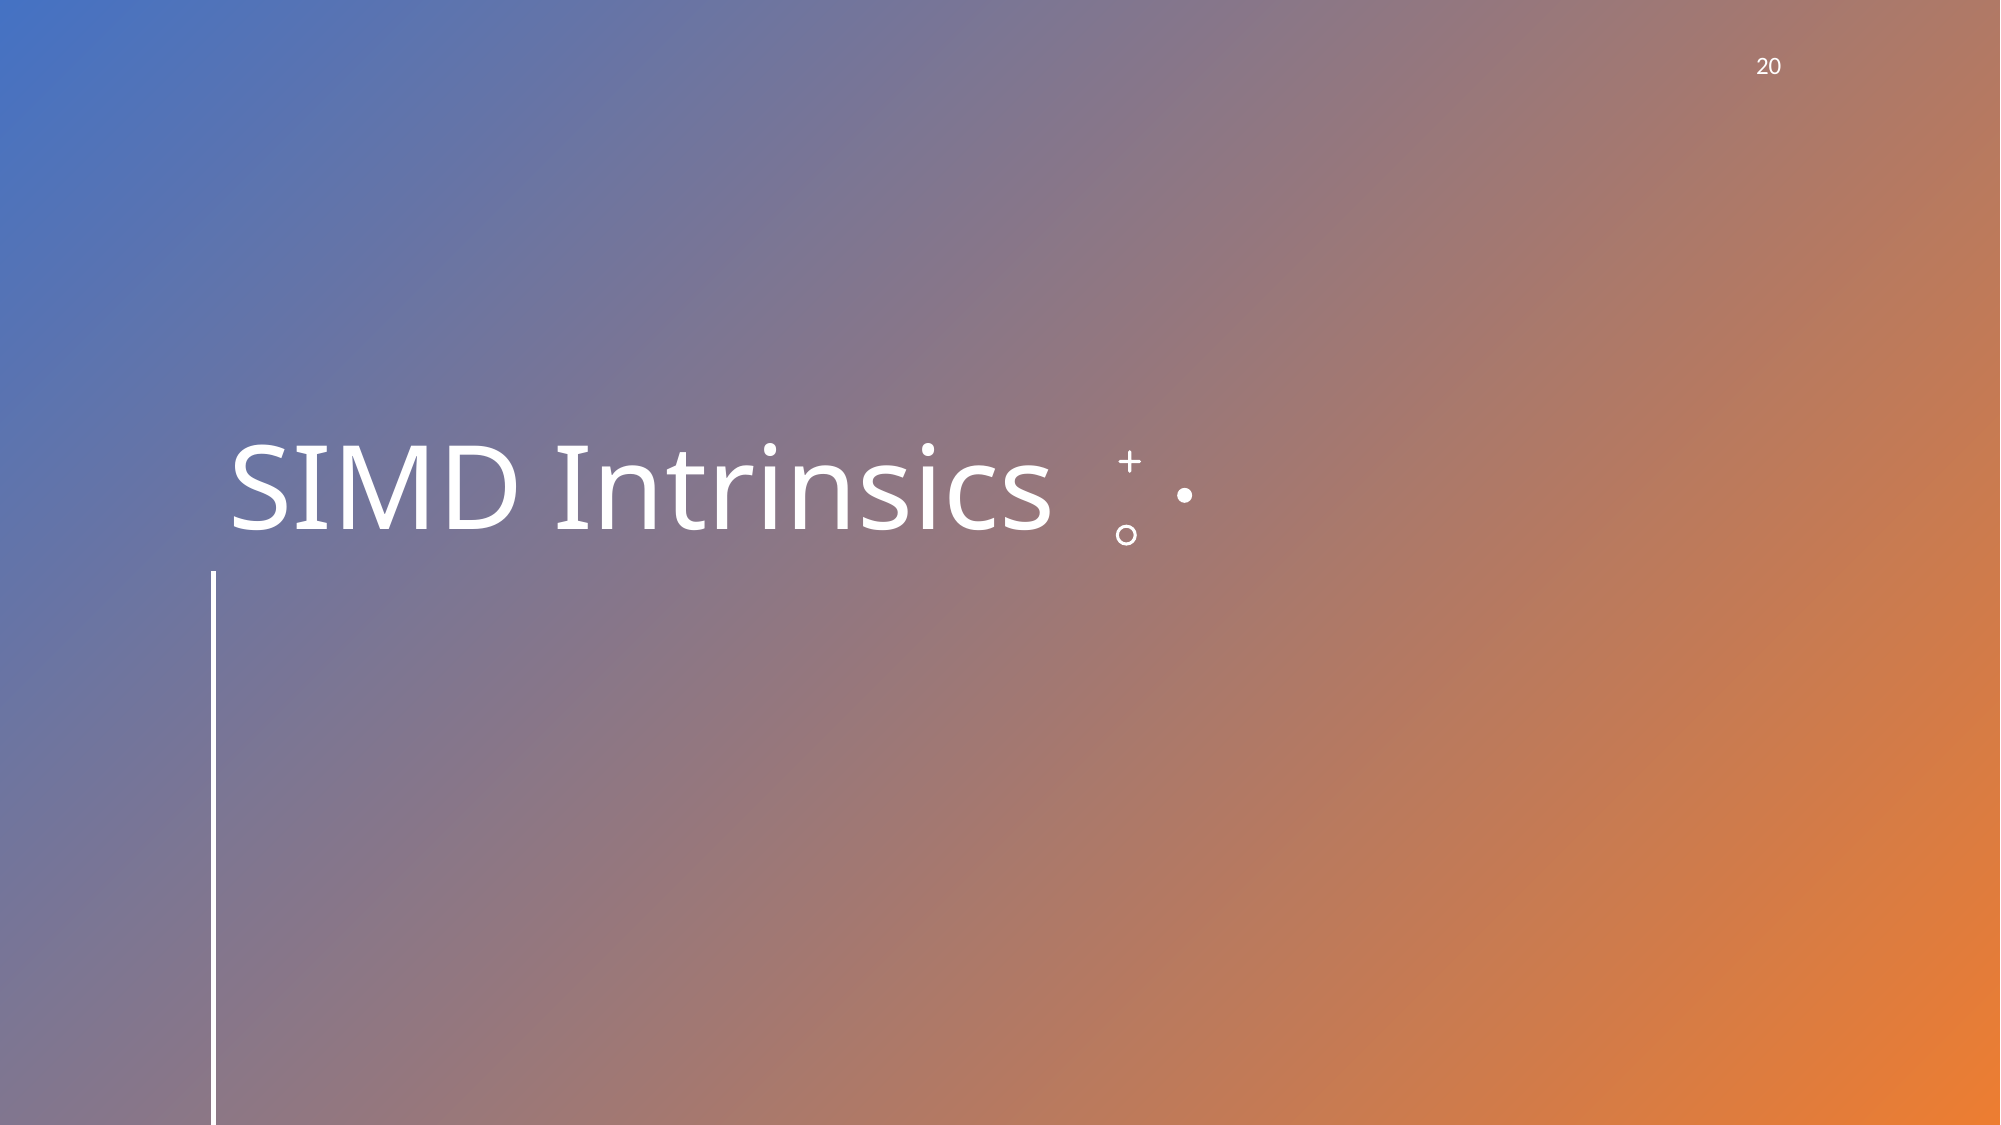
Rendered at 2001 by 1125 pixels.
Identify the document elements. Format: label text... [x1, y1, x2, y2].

text_box [0, 0, 2000, 1125]
title SIMD Intrinsics [213, 96, 1101, 563]
text_box [1115, 524, 1137, 546]
slide_number 20 [1412, 36, 1863, 97]
text_box [1118, 450, 1142, 473]
text_box [1177, 487, 1193, 503]
